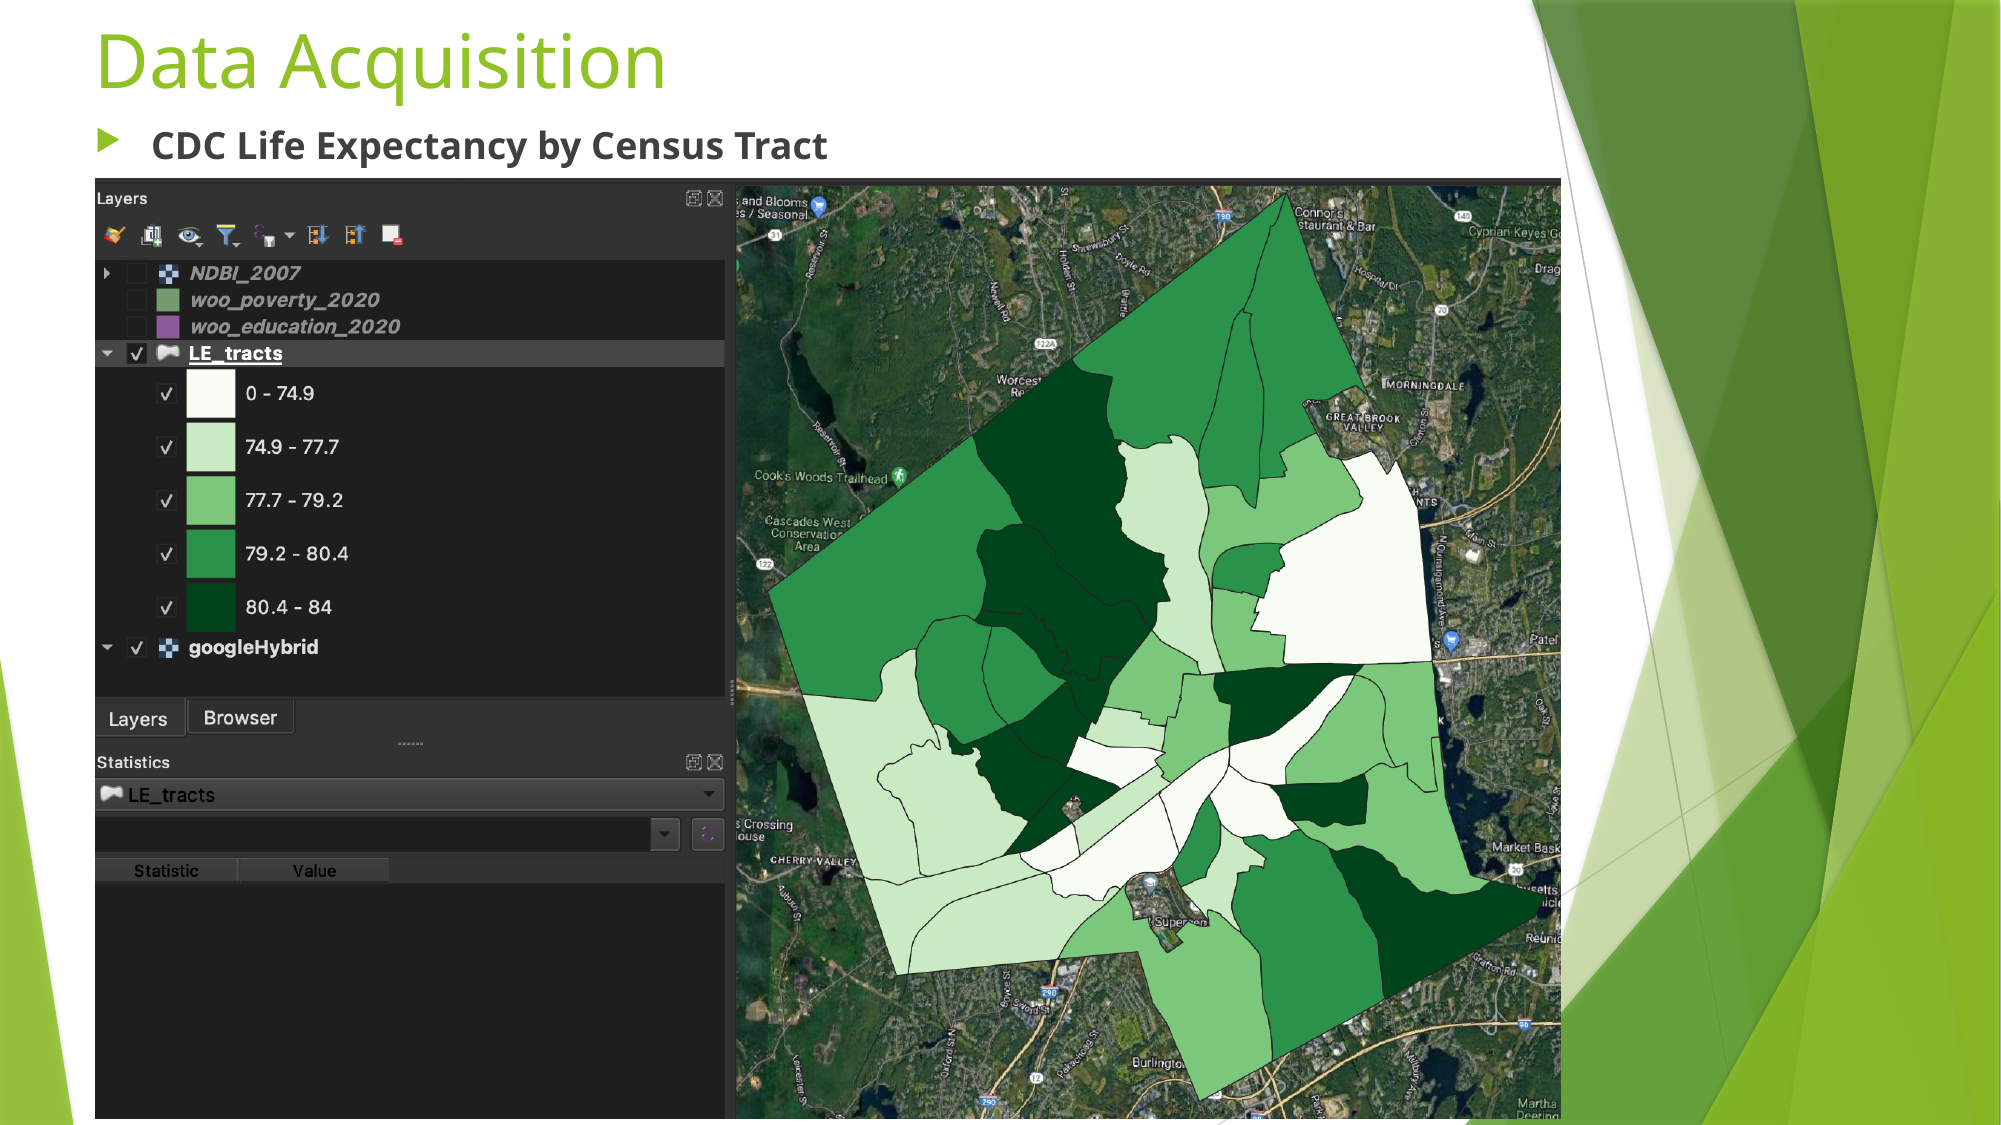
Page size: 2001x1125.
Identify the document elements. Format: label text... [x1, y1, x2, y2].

title Data Acquisition [79, 5, 1604, 223]
list CDC Life Expectancy by Census Tract [79, 114, 1535, 751]
picture [95, 178, 1562, 1120]
